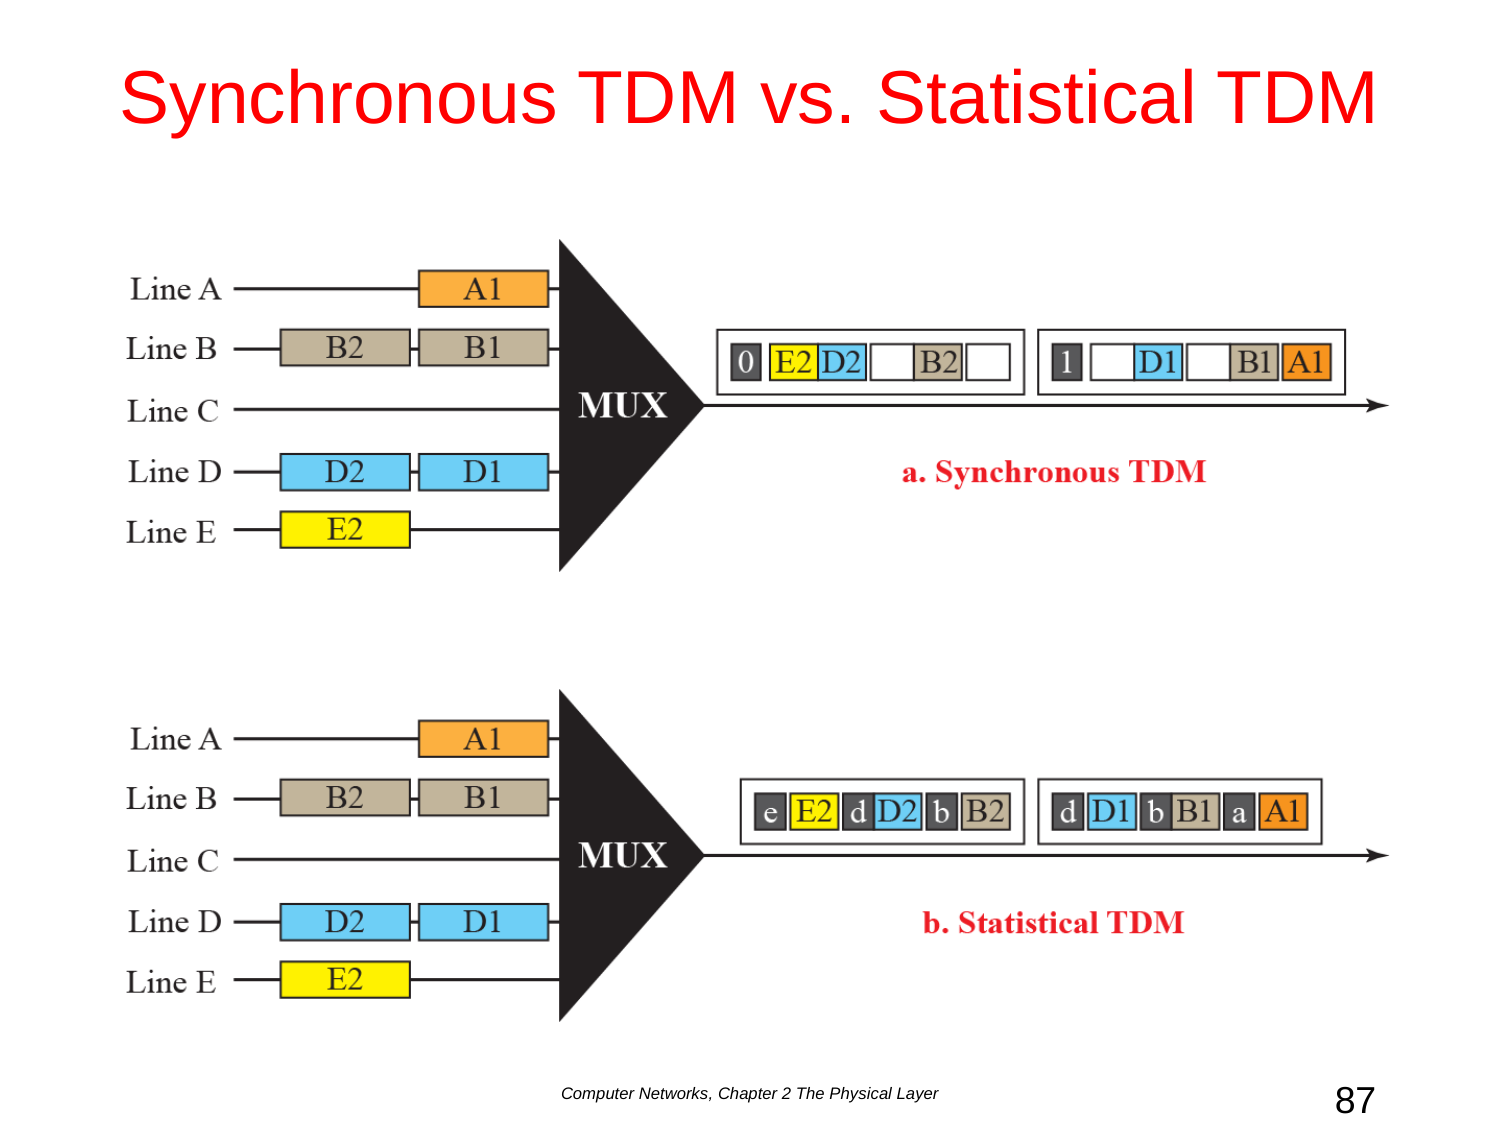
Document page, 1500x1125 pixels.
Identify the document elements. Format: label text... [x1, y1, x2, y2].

title Synchronous TDM vs. Statistical TDM [0, 0, 1500, 188]
picture [126, 239, 1390, 573]
picture [126, 689, 1390, 1023]
footer Computer Networks, Chapter 2 The Physical Layer [0, 1074, 1500, 1125]
